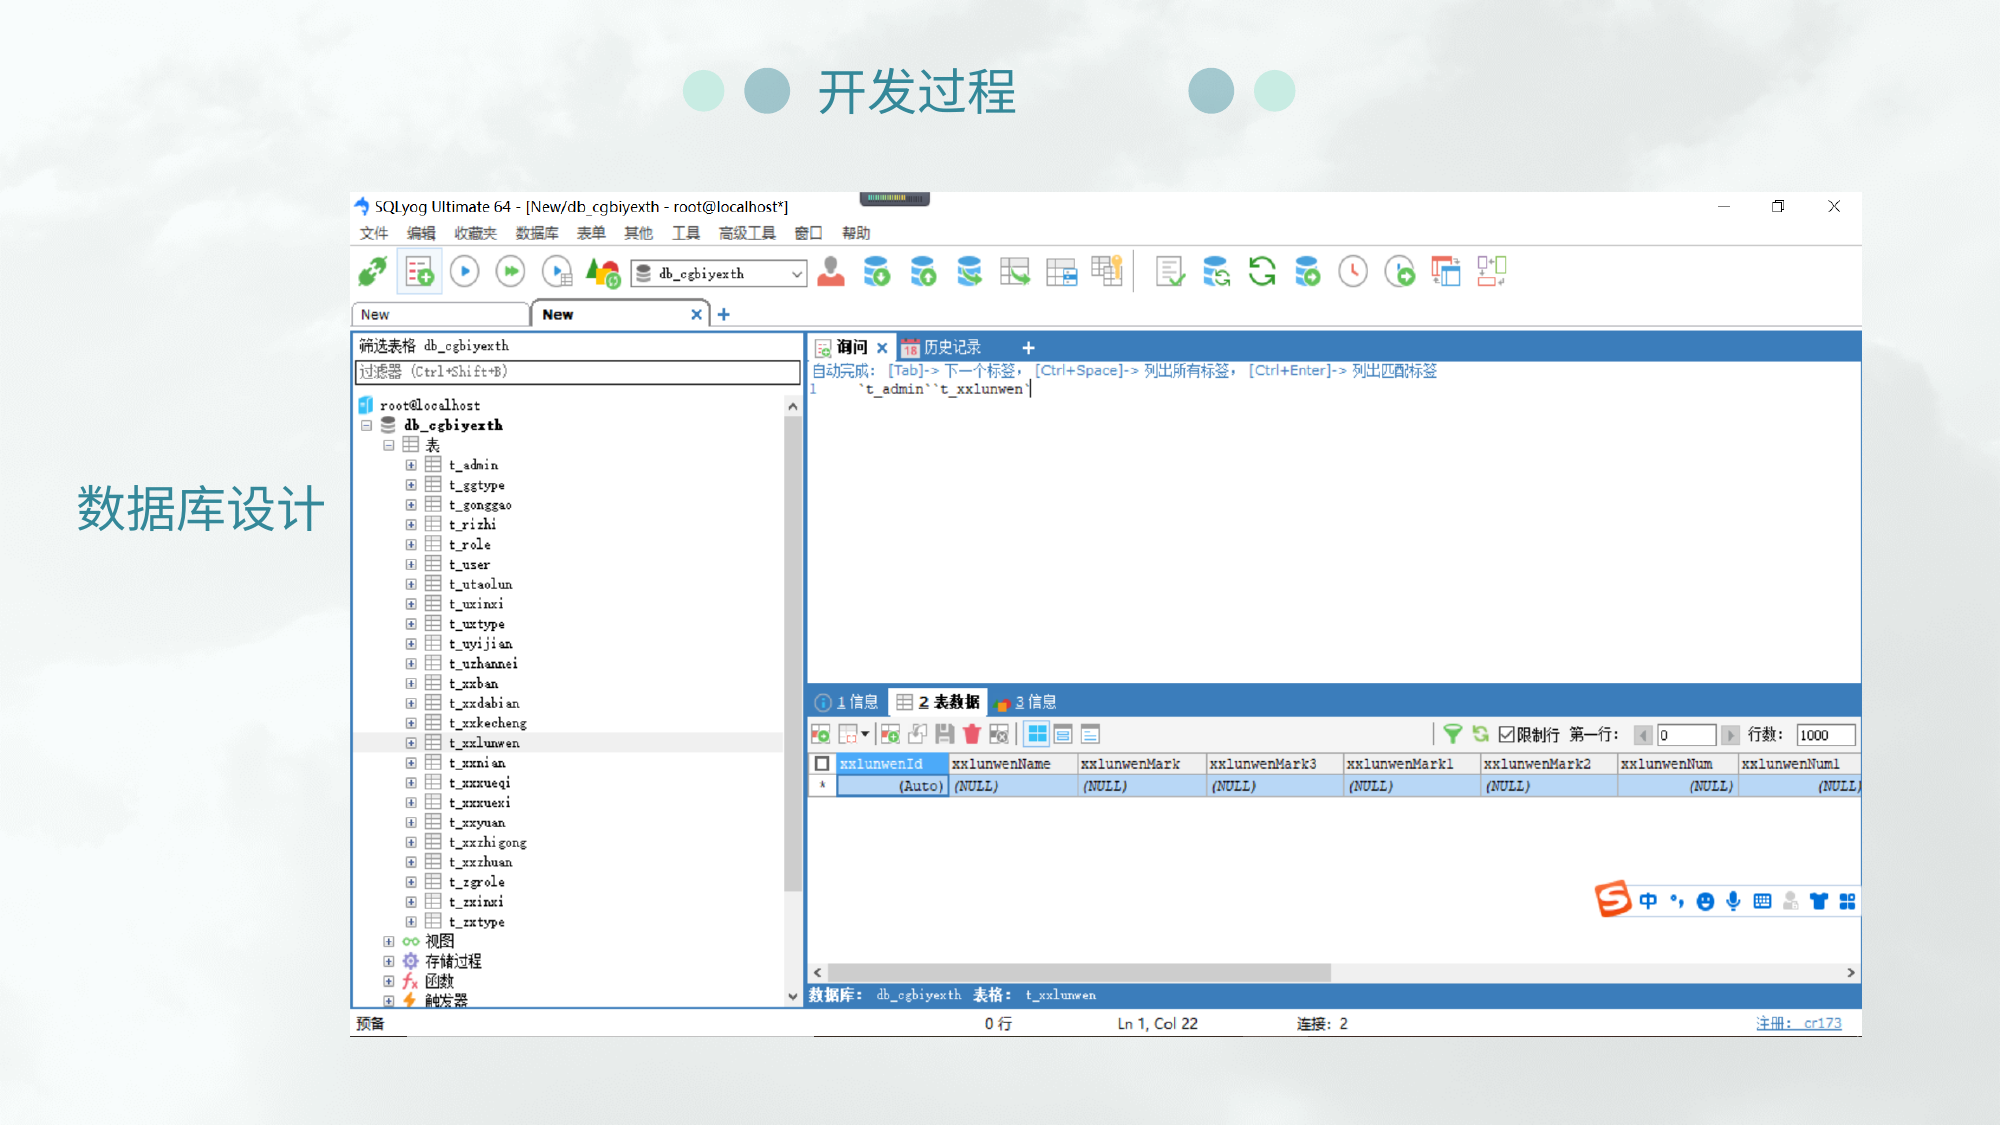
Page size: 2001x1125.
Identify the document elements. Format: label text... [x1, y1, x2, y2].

text_box 数据库设计 [35, 469, 349, 545]
text_box [1188, 67, 1235, 114]
picture [349, 192, 1862, 1037]
text_box [682, 69, 725, 112]
text_box [1253, 69, 1296, 112]
text_box 开发过程 [802, 52, 1173, 128]
text_box [744, 67, 791, 114]
